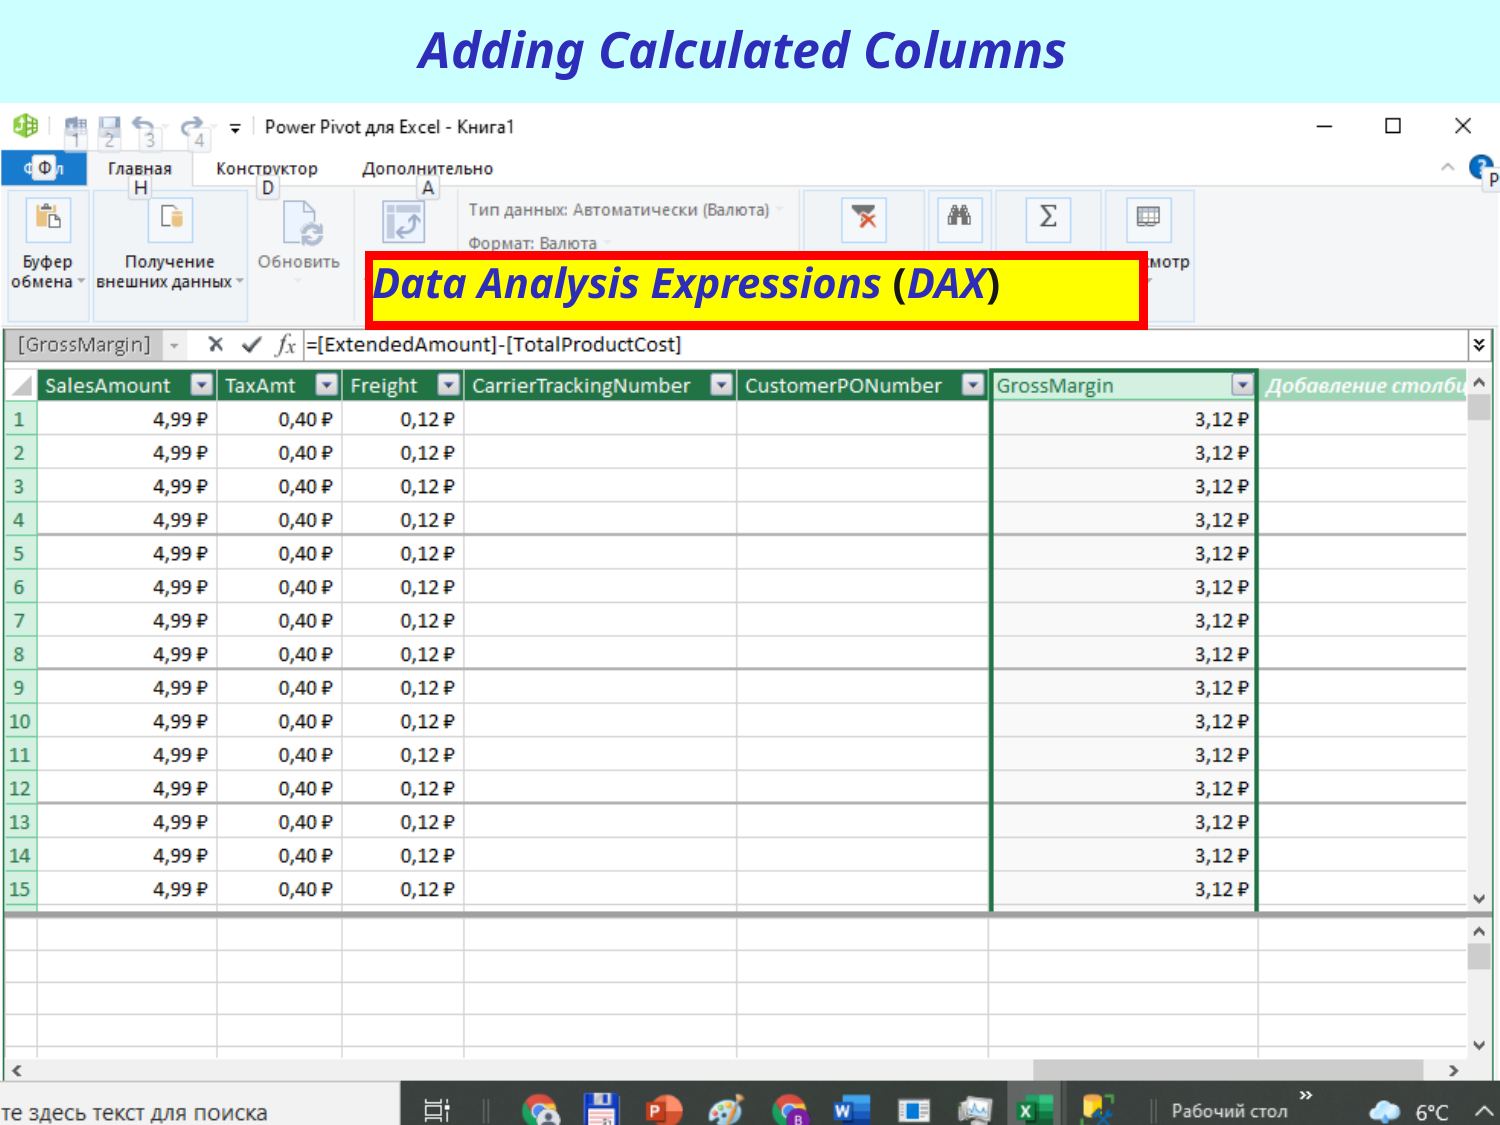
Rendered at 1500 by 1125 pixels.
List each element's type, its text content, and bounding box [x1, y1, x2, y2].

picture [0, 103, 1500, 1125]
text_box Adding Calculated Columns [37, 0, 1450, 103]
